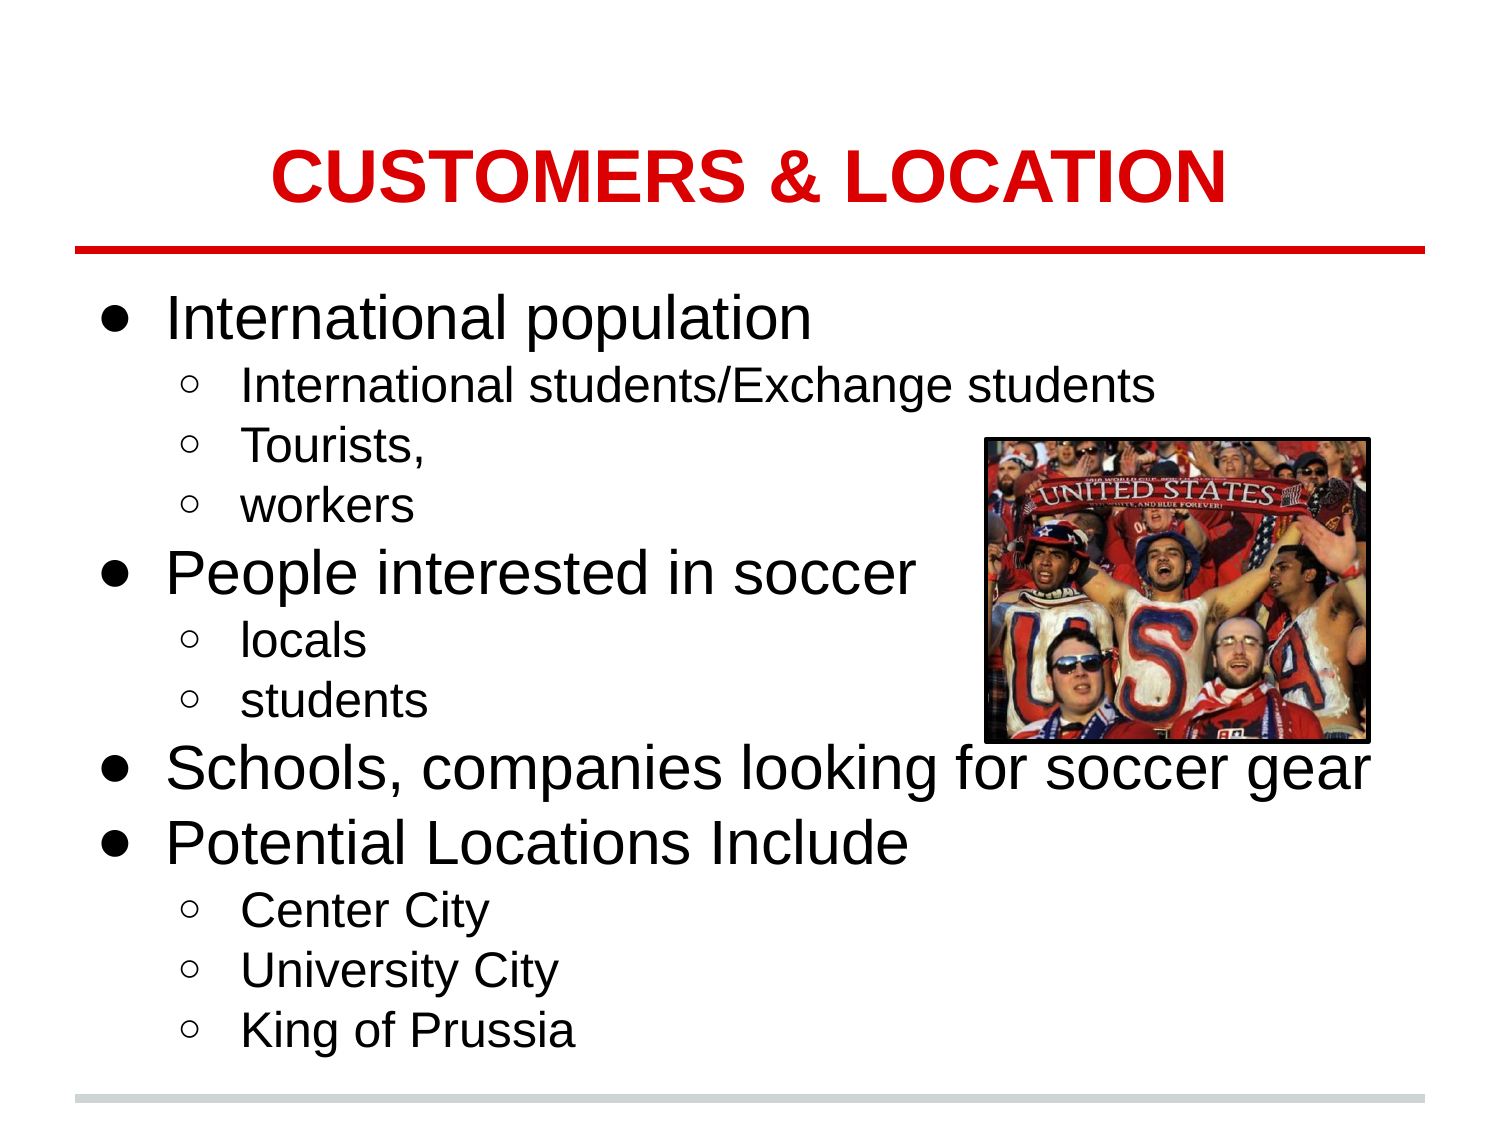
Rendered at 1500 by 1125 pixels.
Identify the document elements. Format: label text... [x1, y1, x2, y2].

title CUSTOMERS & LOCATION [75, 45, 1425, 233]
picture [988, 441, 1367, 740]
list International population International students/Exchange students Tourists, workers People interested in soccer locals students Schools, companies looking for soccer gear Potential Locations Include Center City University City King of Prussia [75, 262, 1425, 1078]
